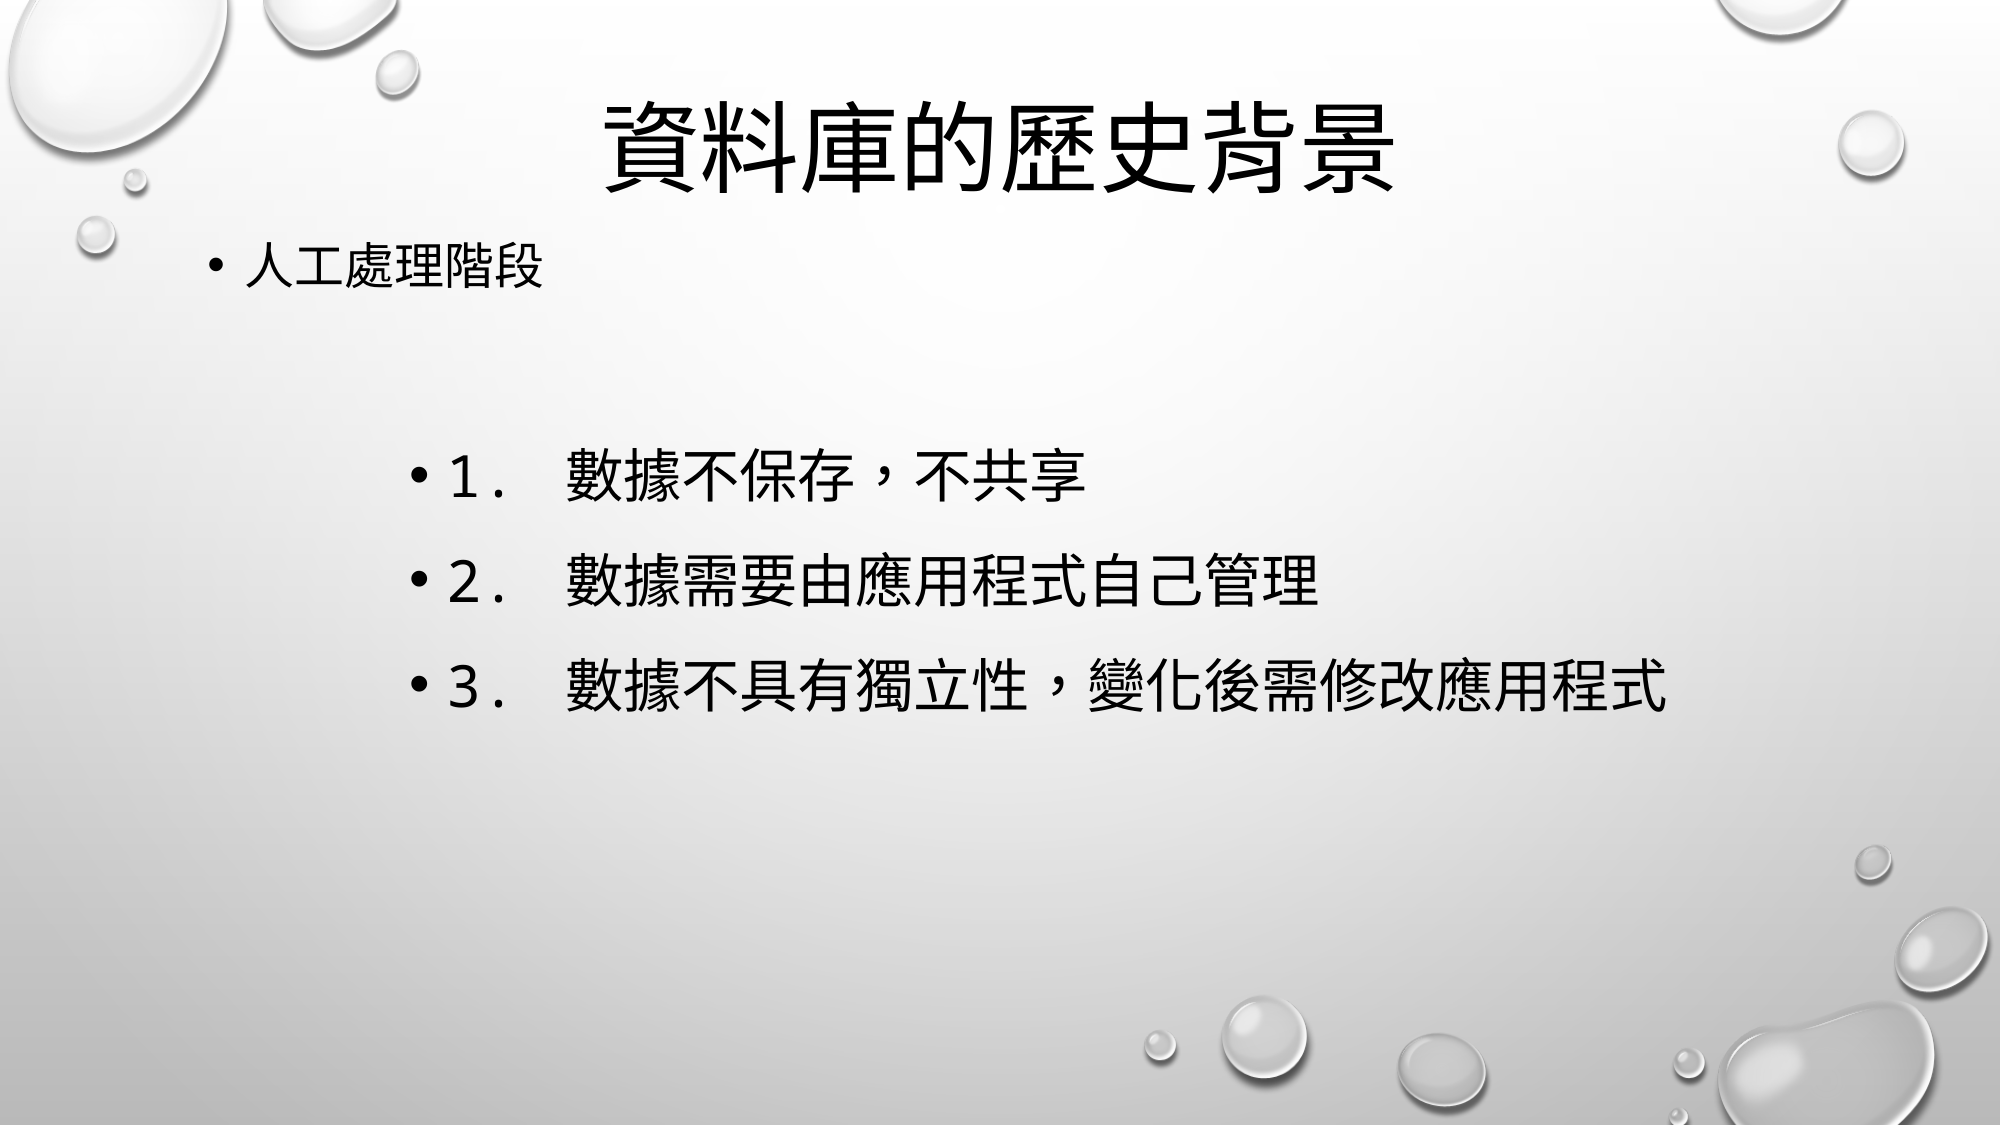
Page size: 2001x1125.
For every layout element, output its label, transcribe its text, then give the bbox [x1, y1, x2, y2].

list 人工處理階段 [192, 214, 1893, 334]
picture [0, 0, 2000, 1125]
text_box 1. 數據不保存，不共享 2. 數據需要由應用程式自己管理 3. 數據不具有獨立性，變化後需修改應用程式 [394, 417, 1706, 536]
title 資料庫的歷史背景 [149, 22, 1851, 285]
